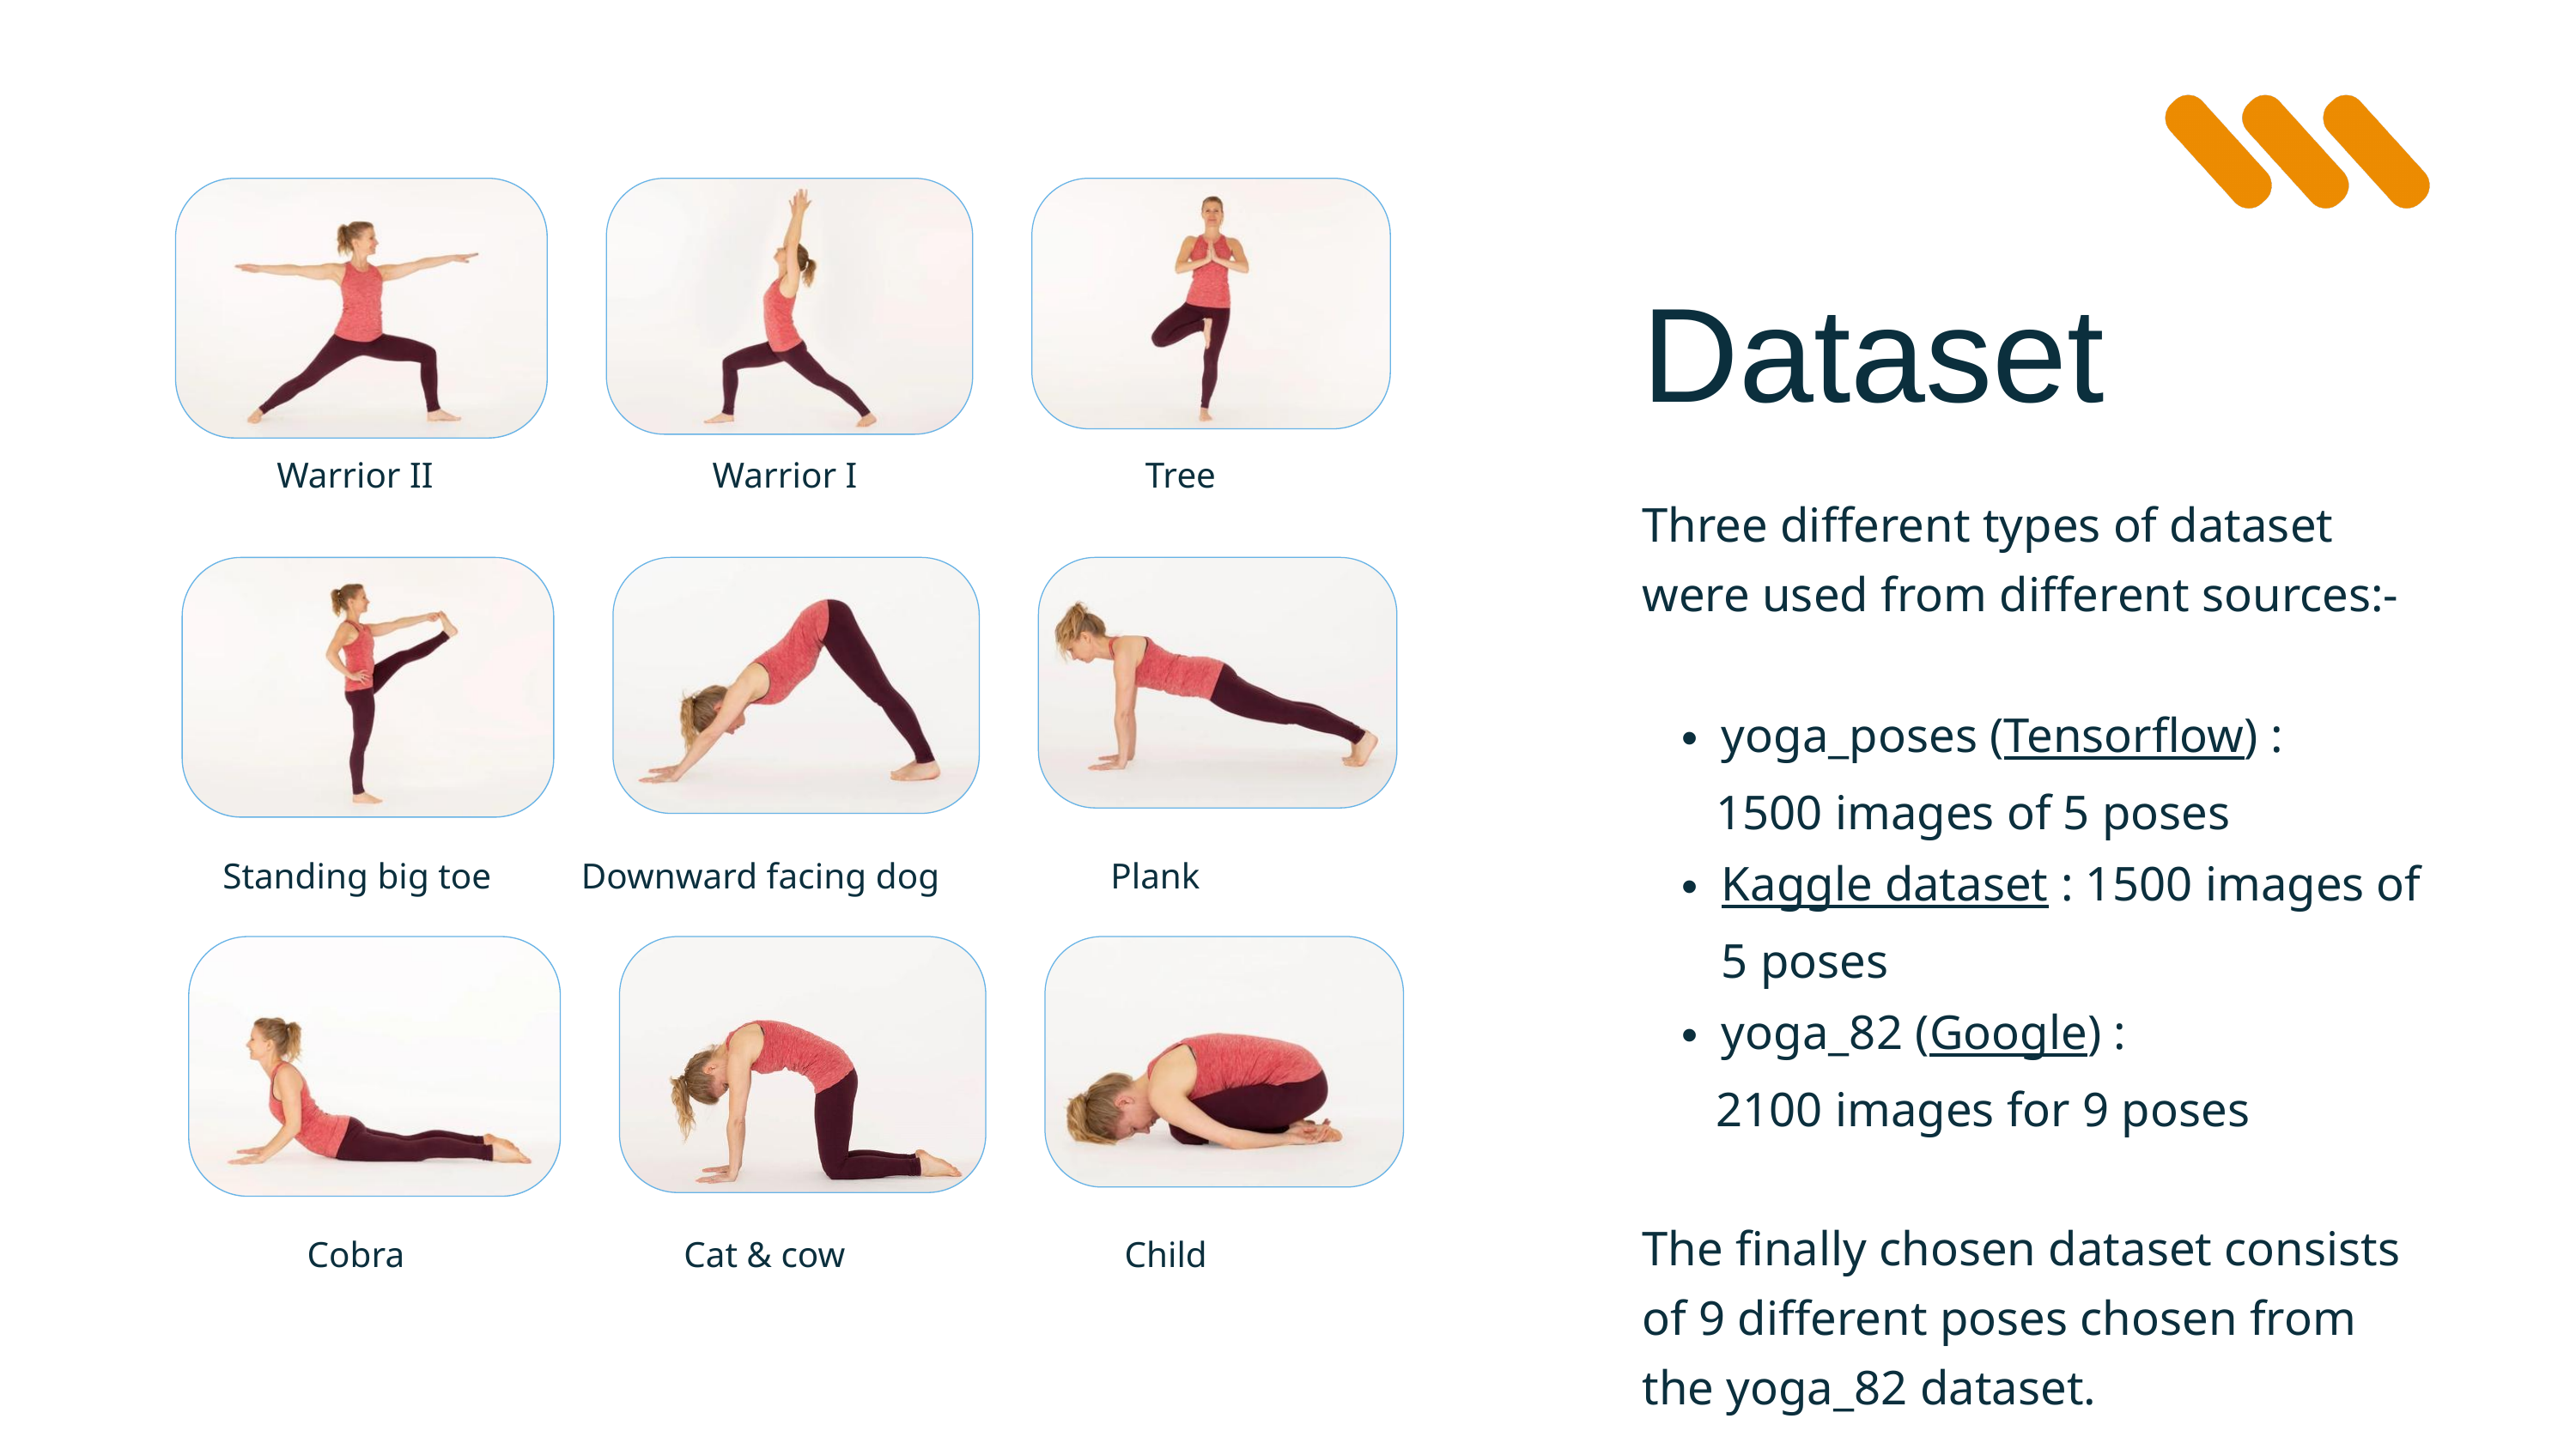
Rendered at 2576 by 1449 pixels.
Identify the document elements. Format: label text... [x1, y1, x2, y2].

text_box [187, 936, 562, 1197]
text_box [1030, 177, 1392, 430]
text_box Standing big toe Downward facing dog Plank [168, 853, 1391, 896]
text_box Cobra Cat & cow Child [144, 1233, 1368, 1275]
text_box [174, 177, 549, 440]
picture [2163, 93, 2432, 210]
text_box Warrior II Warrior I Tree [168, 453, 1391, 495]
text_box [1044, 936, 1405, 1188]
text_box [605, 177, 974, 435]
text_box Three different types of dataset were used from different sources:- yoga_poses (Tensorflow) : 1500 images of 5 poses Kaggle dataset : 1500 images of 5 poses yoga_82 (Google) : 2100 images for 9 poses The finally chosen dataset consists of 9 different poses chosen from the yoga_82 dataset. [1642, 482, 2432, 1414]
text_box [618, 936, 987, 1194]
text_box Dataset [1642, 286, 2576, 432]
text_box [181, 556, 555, 818]
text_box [612, 556, 981, 815]
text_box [1037, 556, 1398, 809]
